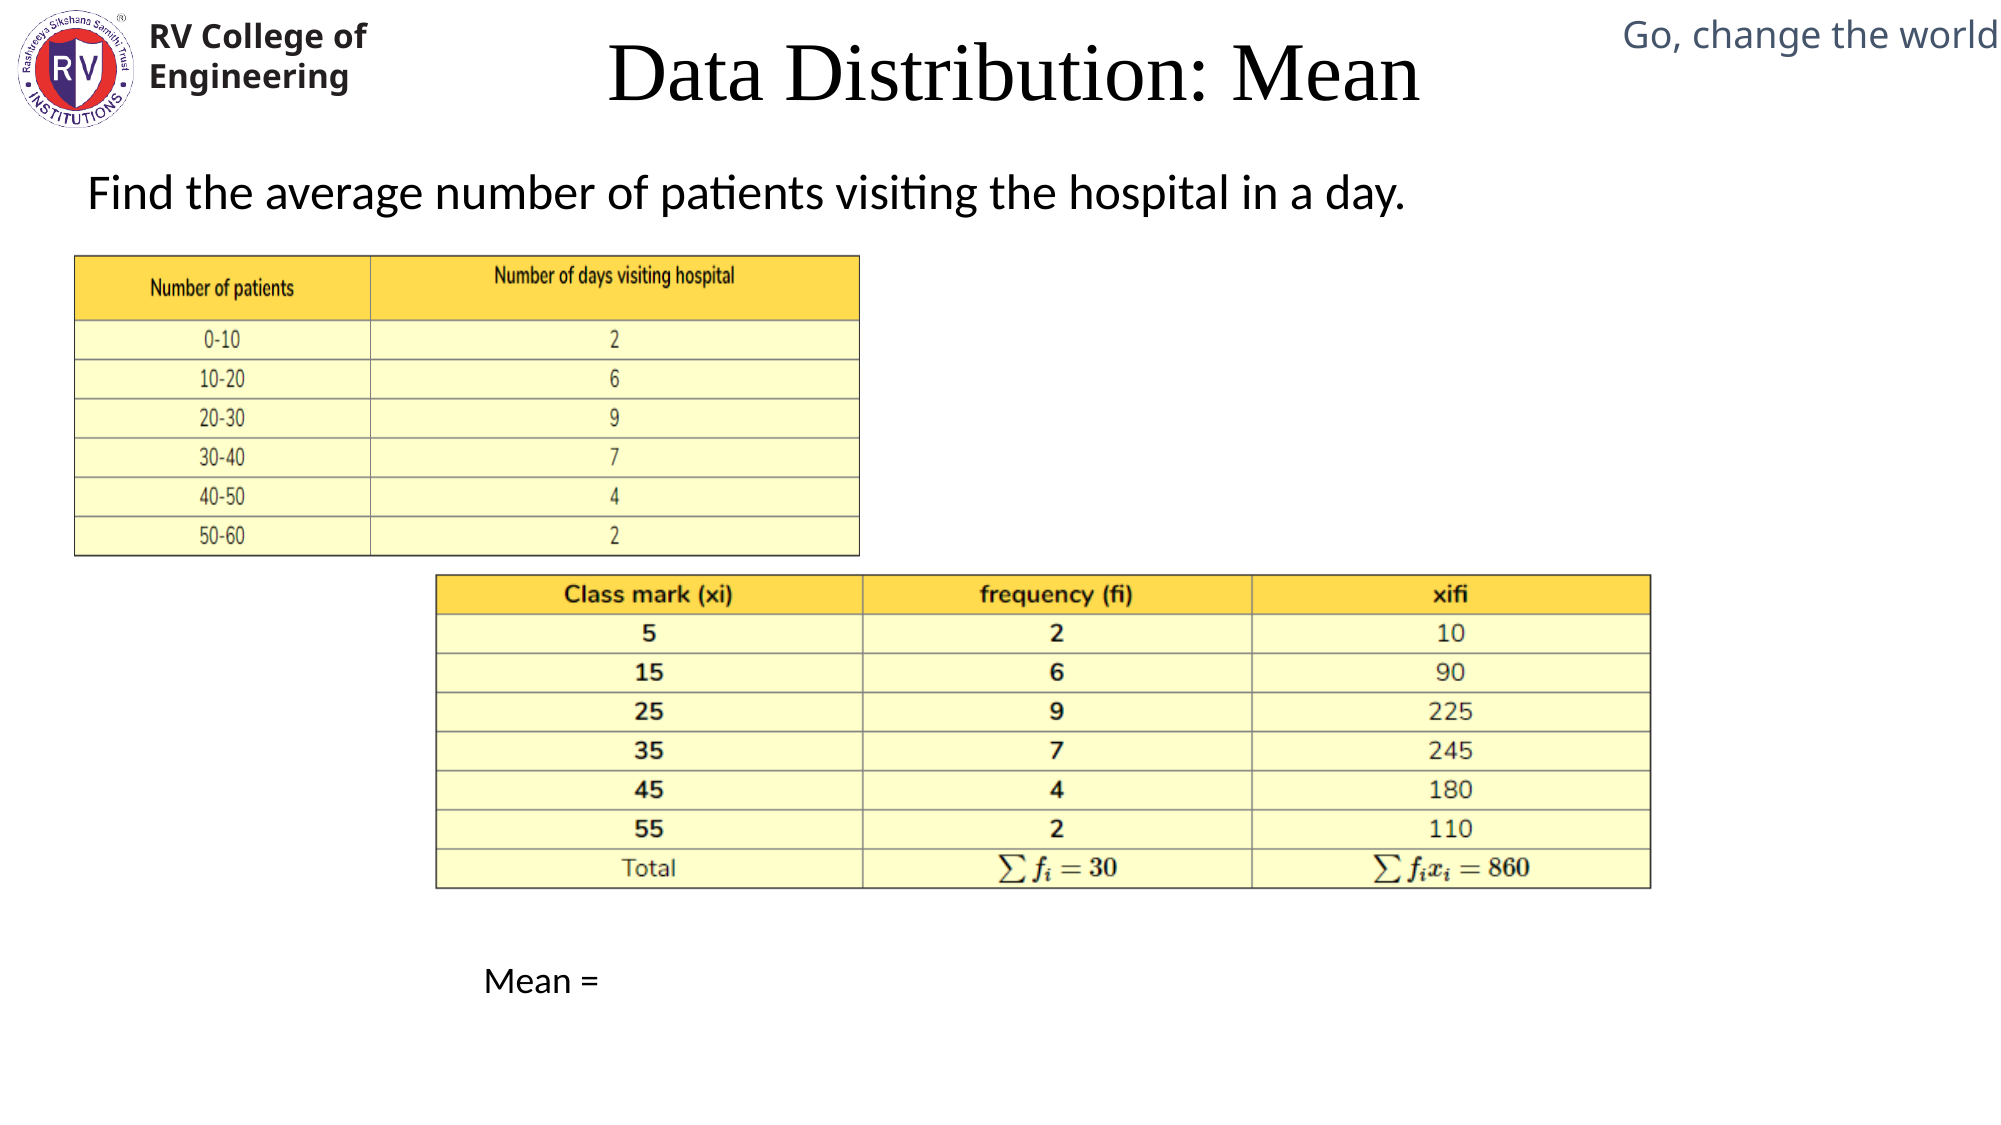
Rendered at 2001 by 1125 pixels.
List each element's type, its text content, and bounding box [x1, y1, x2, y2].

picture [72, 246, 1661, 897]
text_box Data Distribution: Mean [328, 9, 1764, 125]
text_box Mechanical Engineering Department [735, 45, 2000, 241]
picture [17, 10, 134, 128]
text_box Find the average number of patients visiting the hospital in a day. [72, 151, 1833, 227]
